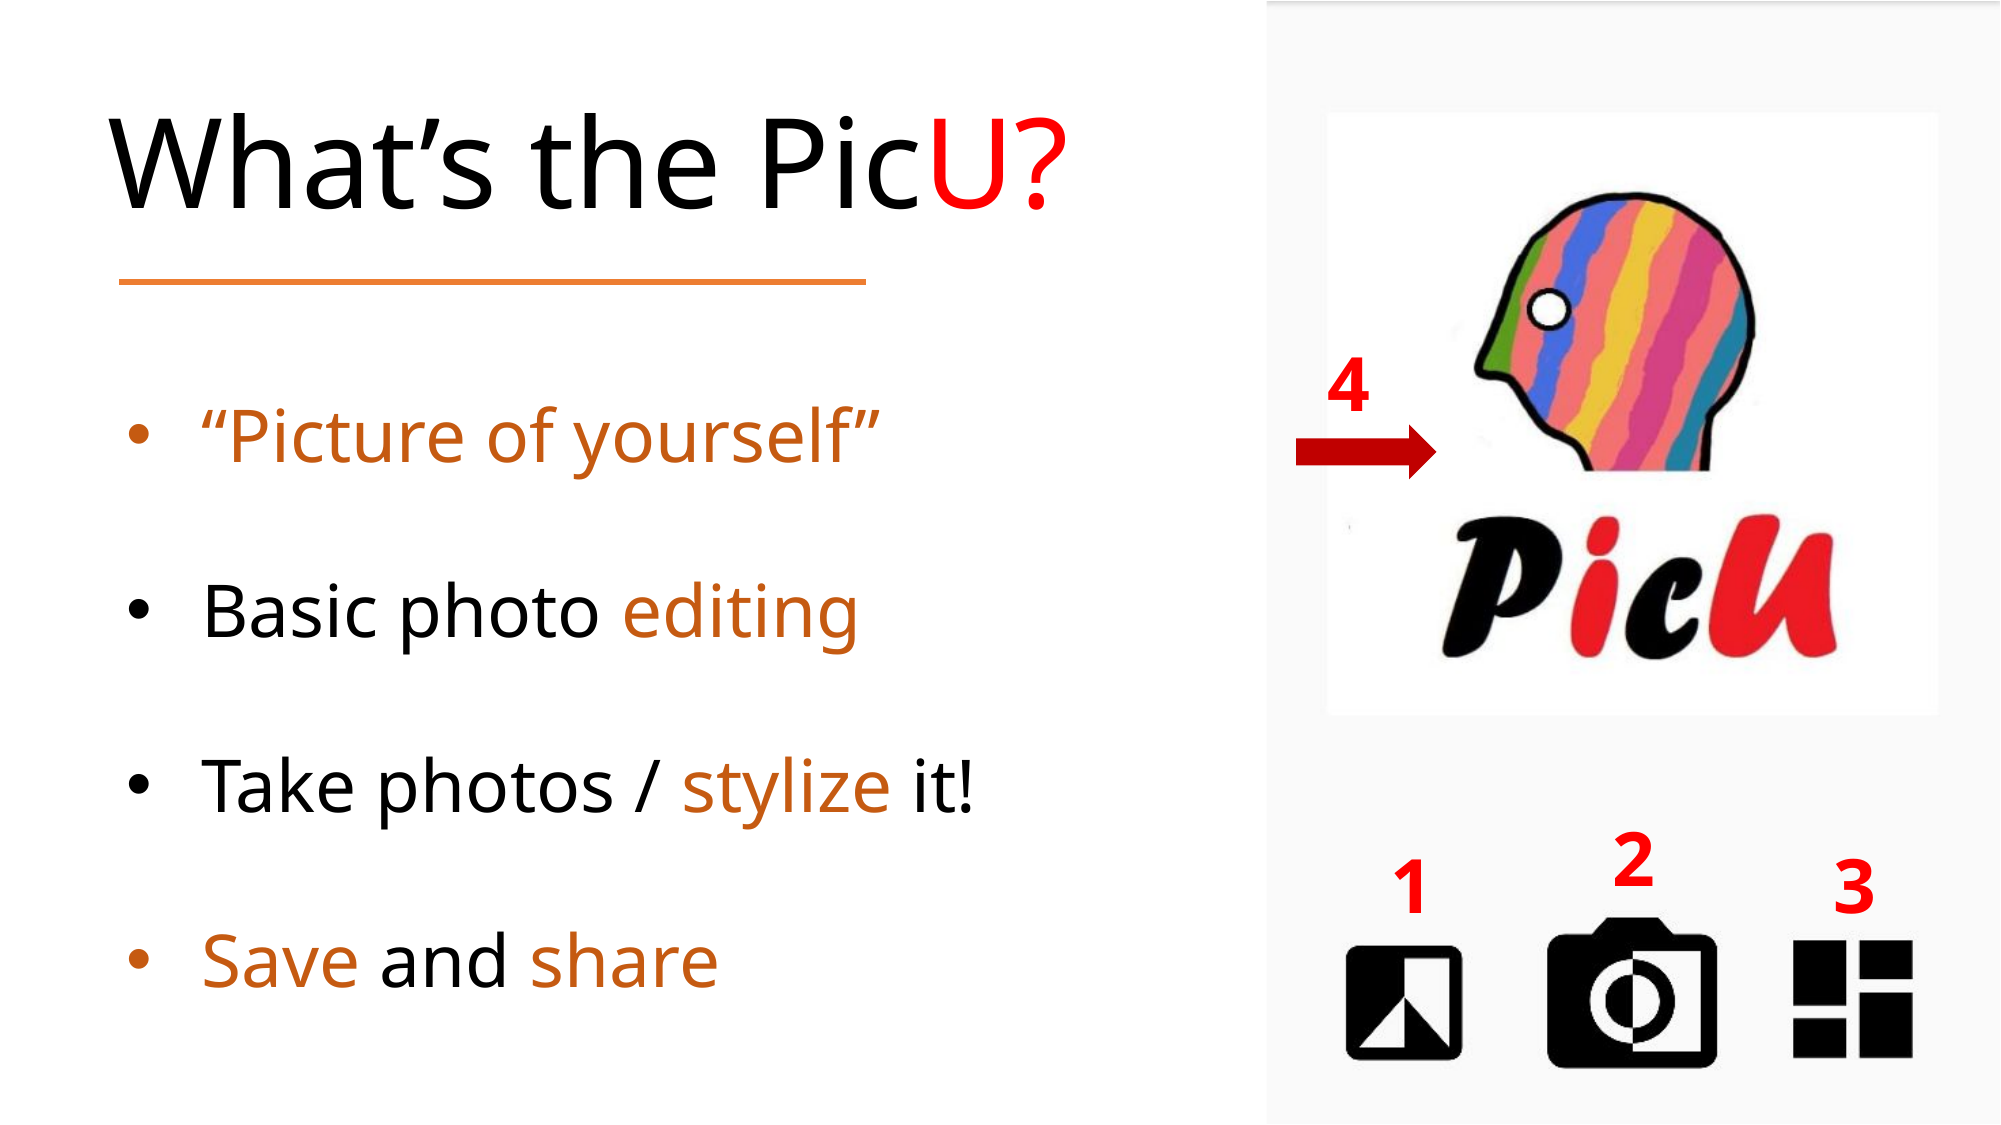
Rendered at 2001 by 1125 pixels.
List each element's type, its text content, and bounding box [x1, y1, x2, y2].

text_box “Picture of yourself” Basic photo editing Take photos / stylize it! Save and share [111, 382, 1193, 1098]
picture [1266, 1, 2000, 1124]
text_box What’s the PicU? [93, 93, 1266, 311]
